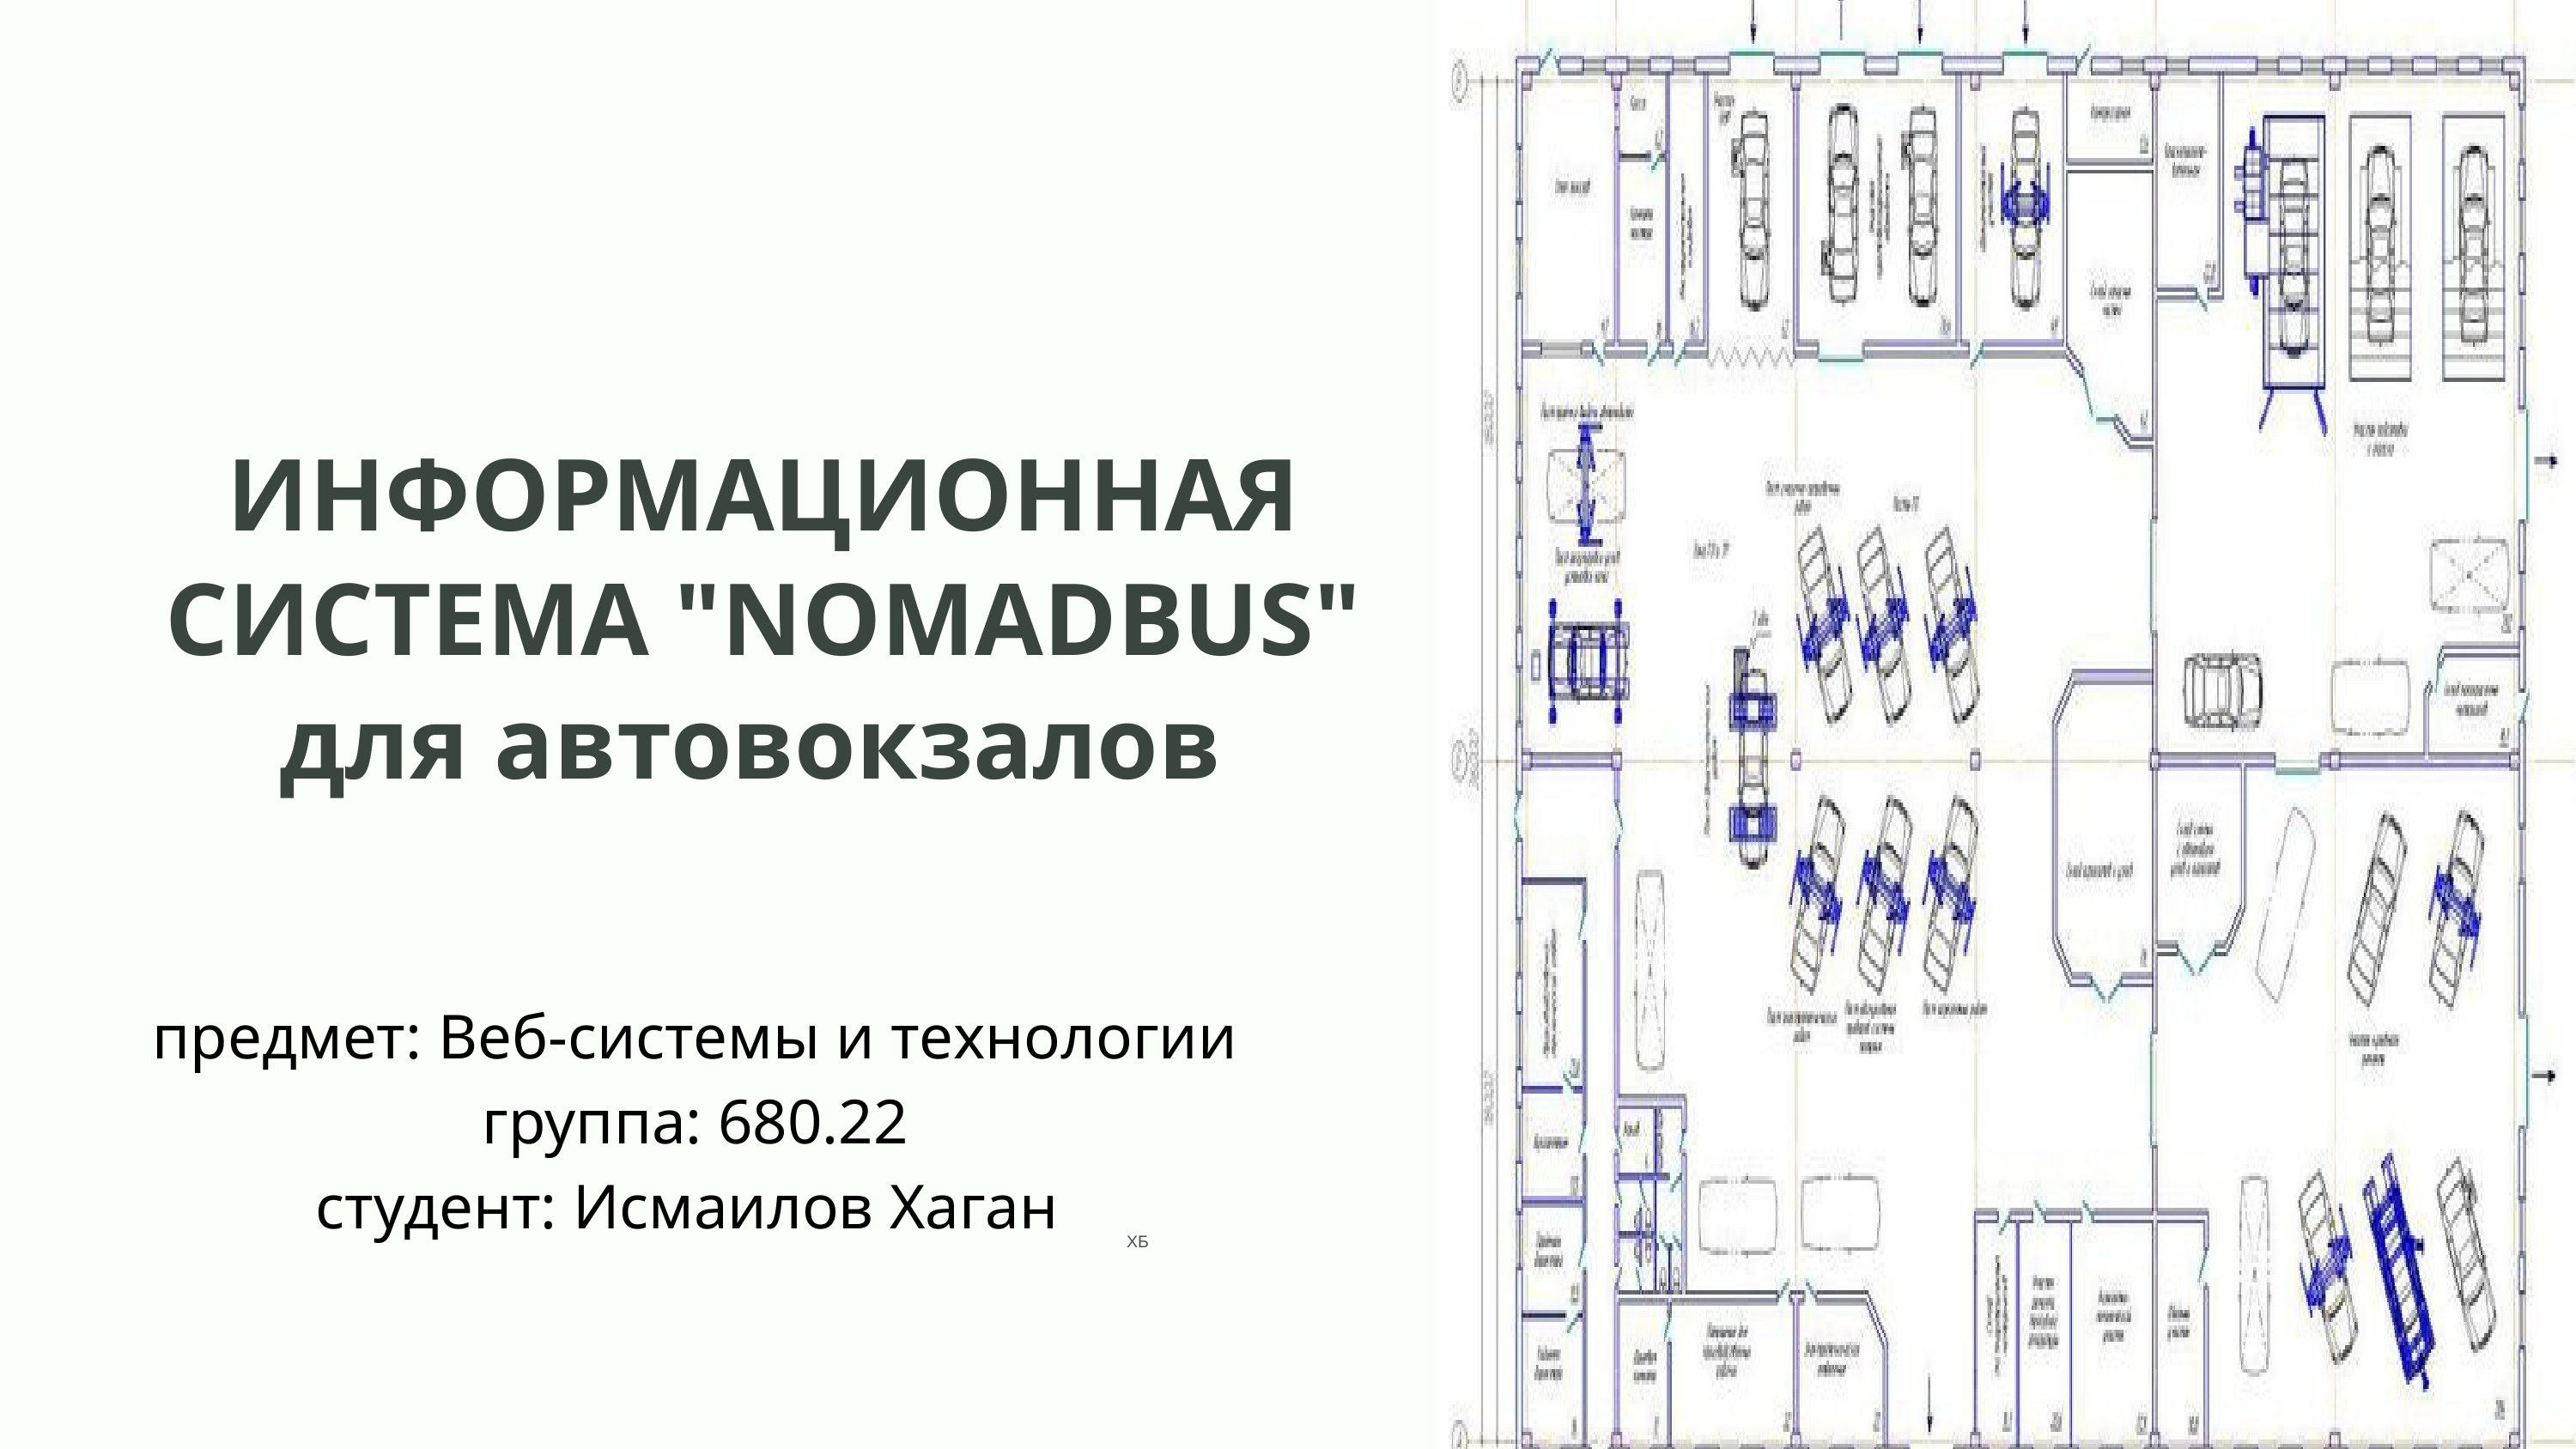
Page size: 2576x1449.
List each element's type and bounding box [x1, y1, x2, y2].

text_box [89, 428, 1096, 850]
text_box [1100, 227, 2576, 1372]
text_box [0, 0, 2576, 1449]
text_box [144, 991, 1247, 1244]
